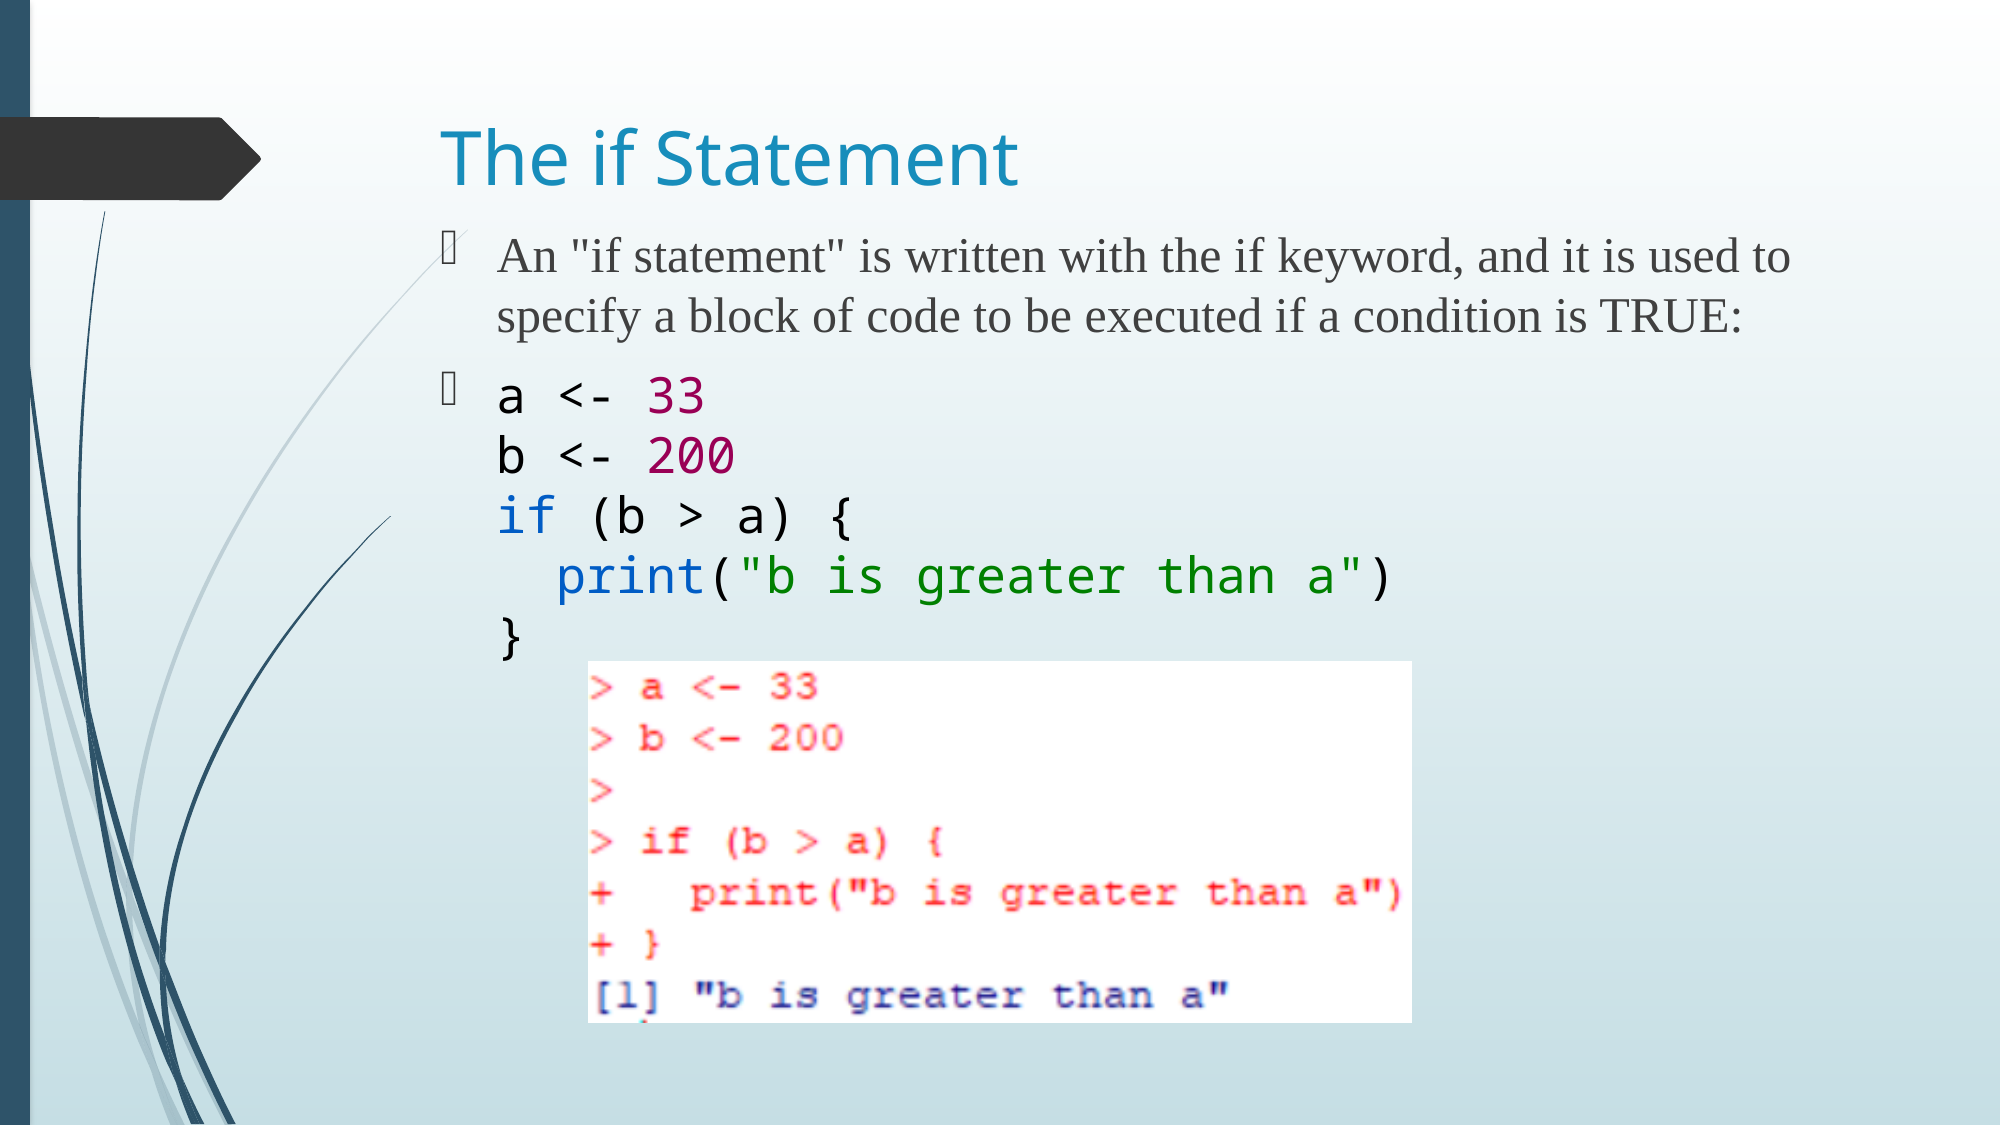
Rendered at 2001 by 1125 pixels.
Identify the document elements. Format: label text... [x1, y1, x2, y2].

list An "if statement" is written with the if keyword, and it is used to specify a block of code to be executed if a condition is TRUE: a <- 33 b <- 200 if (b > a) { print("b is greater than a") } [425, 215, 1888, 835]
title The if Statement [425, 102, 1888, 215]
picture [588, 660, 1412, 1023]
